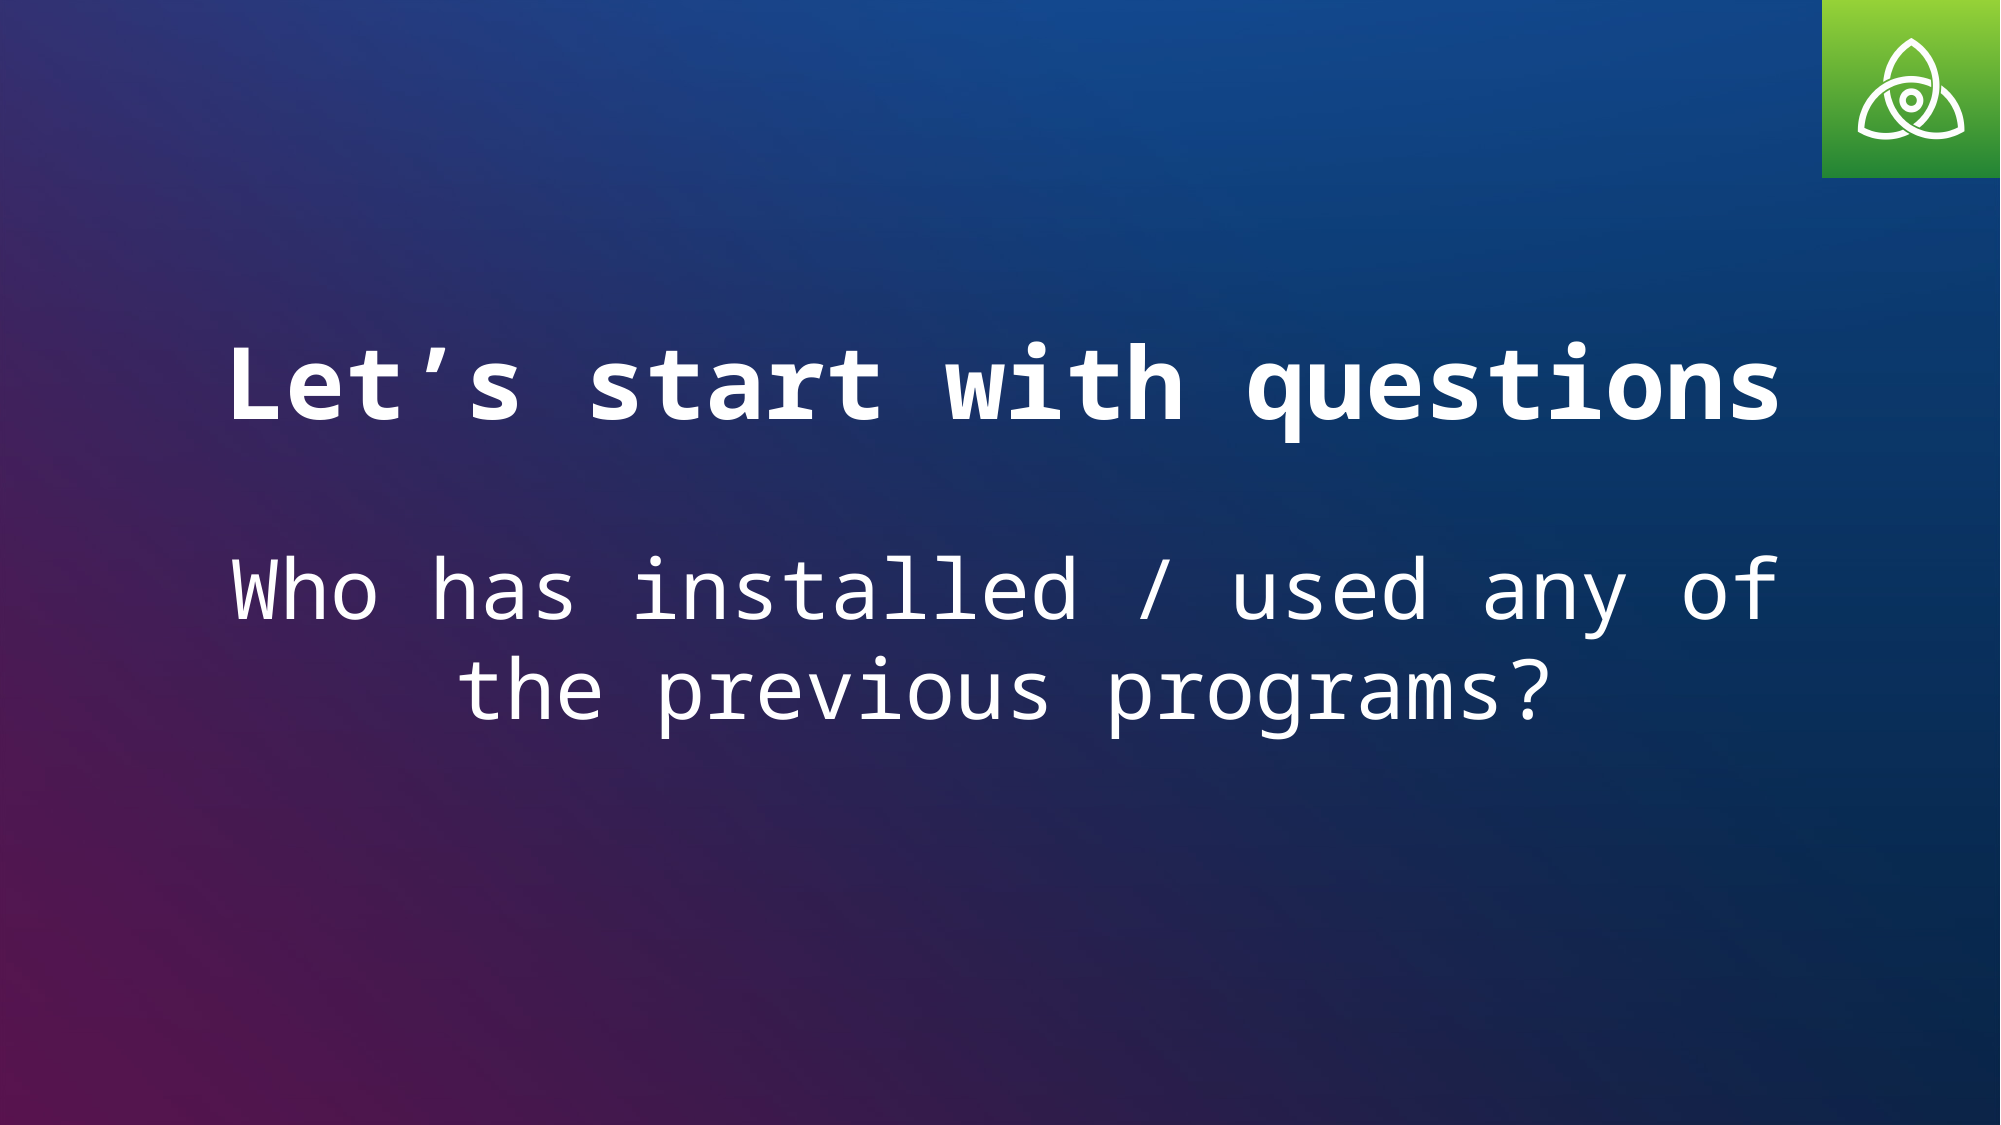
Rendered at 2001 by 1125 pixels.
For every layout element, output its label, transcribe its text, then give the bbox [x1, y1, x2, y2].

text_box Who has installed / used any of the previous programs? [157, 528, 1854, 744]
picture [0, 0, 2000, 1125]
text_box Let’s start with questions [176, 259, 1835, 449]
